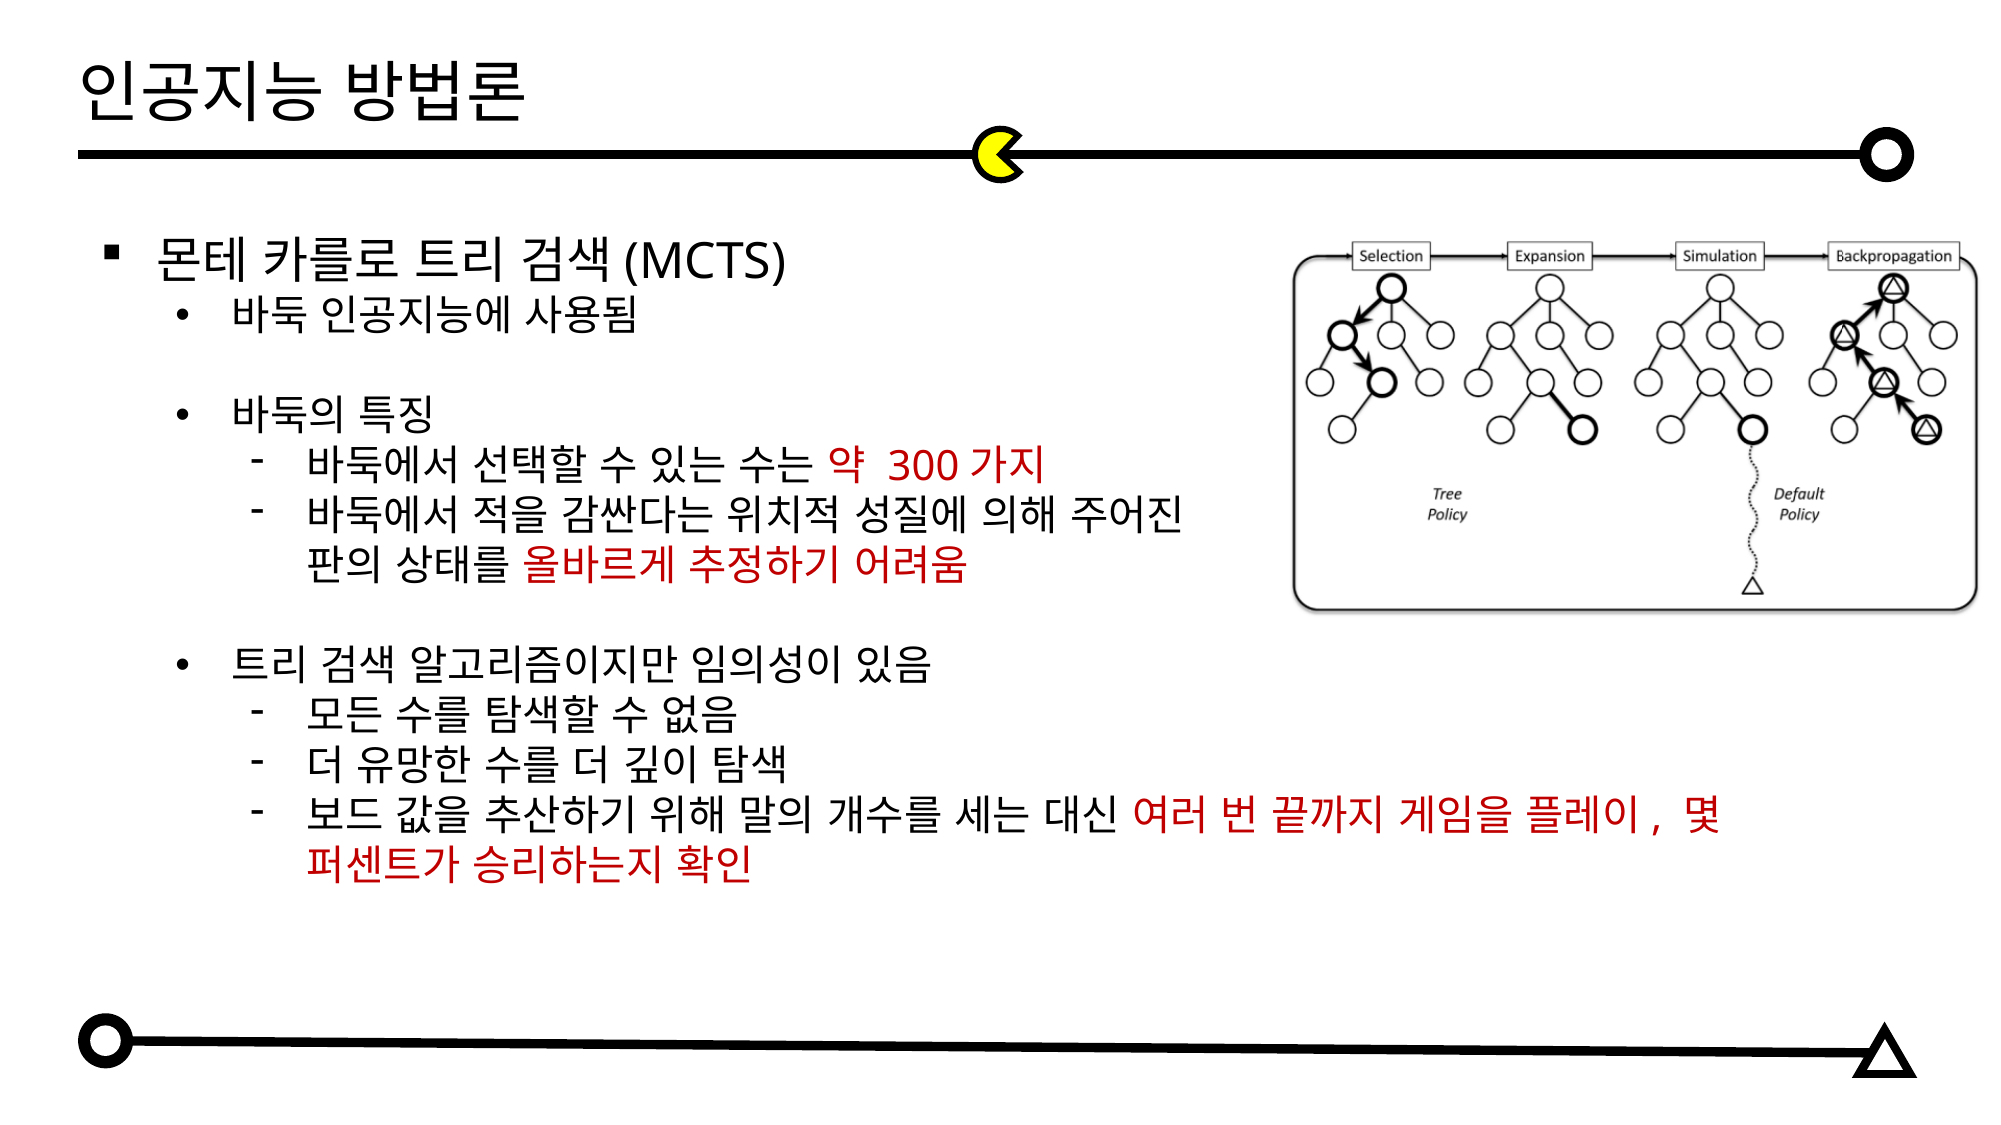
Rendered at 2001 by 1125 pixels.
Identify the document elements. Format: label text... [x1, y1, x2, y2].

text_box 몬테 카를로 트리 검색(MCTS) 바둑 인공지능에 사용됨 바둑의 특징 바둑에서 선택할 수 있는 수는 약 300가지 바둑에서 적을 감싼다는 위치적 성질에 의해 주어진 판의 상태를 올바르게 추정하기 어려움 트리 검색 알고리즘이지만 임의성이 있음 모든 수를 탐색할 수 없음 더 유망한 수를 더 깊이 탐색 보드 값을 추산하기 위해 말의 개수를 세는 대신 여러 번 끝까지 게임을 플레이, 몇 퍼센트가 승리하는지 확인 [85, 221, 1888, 957]
text_box [973, 155, 1021, 182]
text_box [973, 127, 1020, 154]
text_box 인공지능 방법론 [64, 42, 1202, 138]
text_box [78, 1013, 134, 1069]
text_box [1859, 126, 1915, 183]
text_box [1851, 1021, 1918, 1078]
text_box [134, 1040, 1851, 1053]
picture [1285, 236, 1986, 620]
